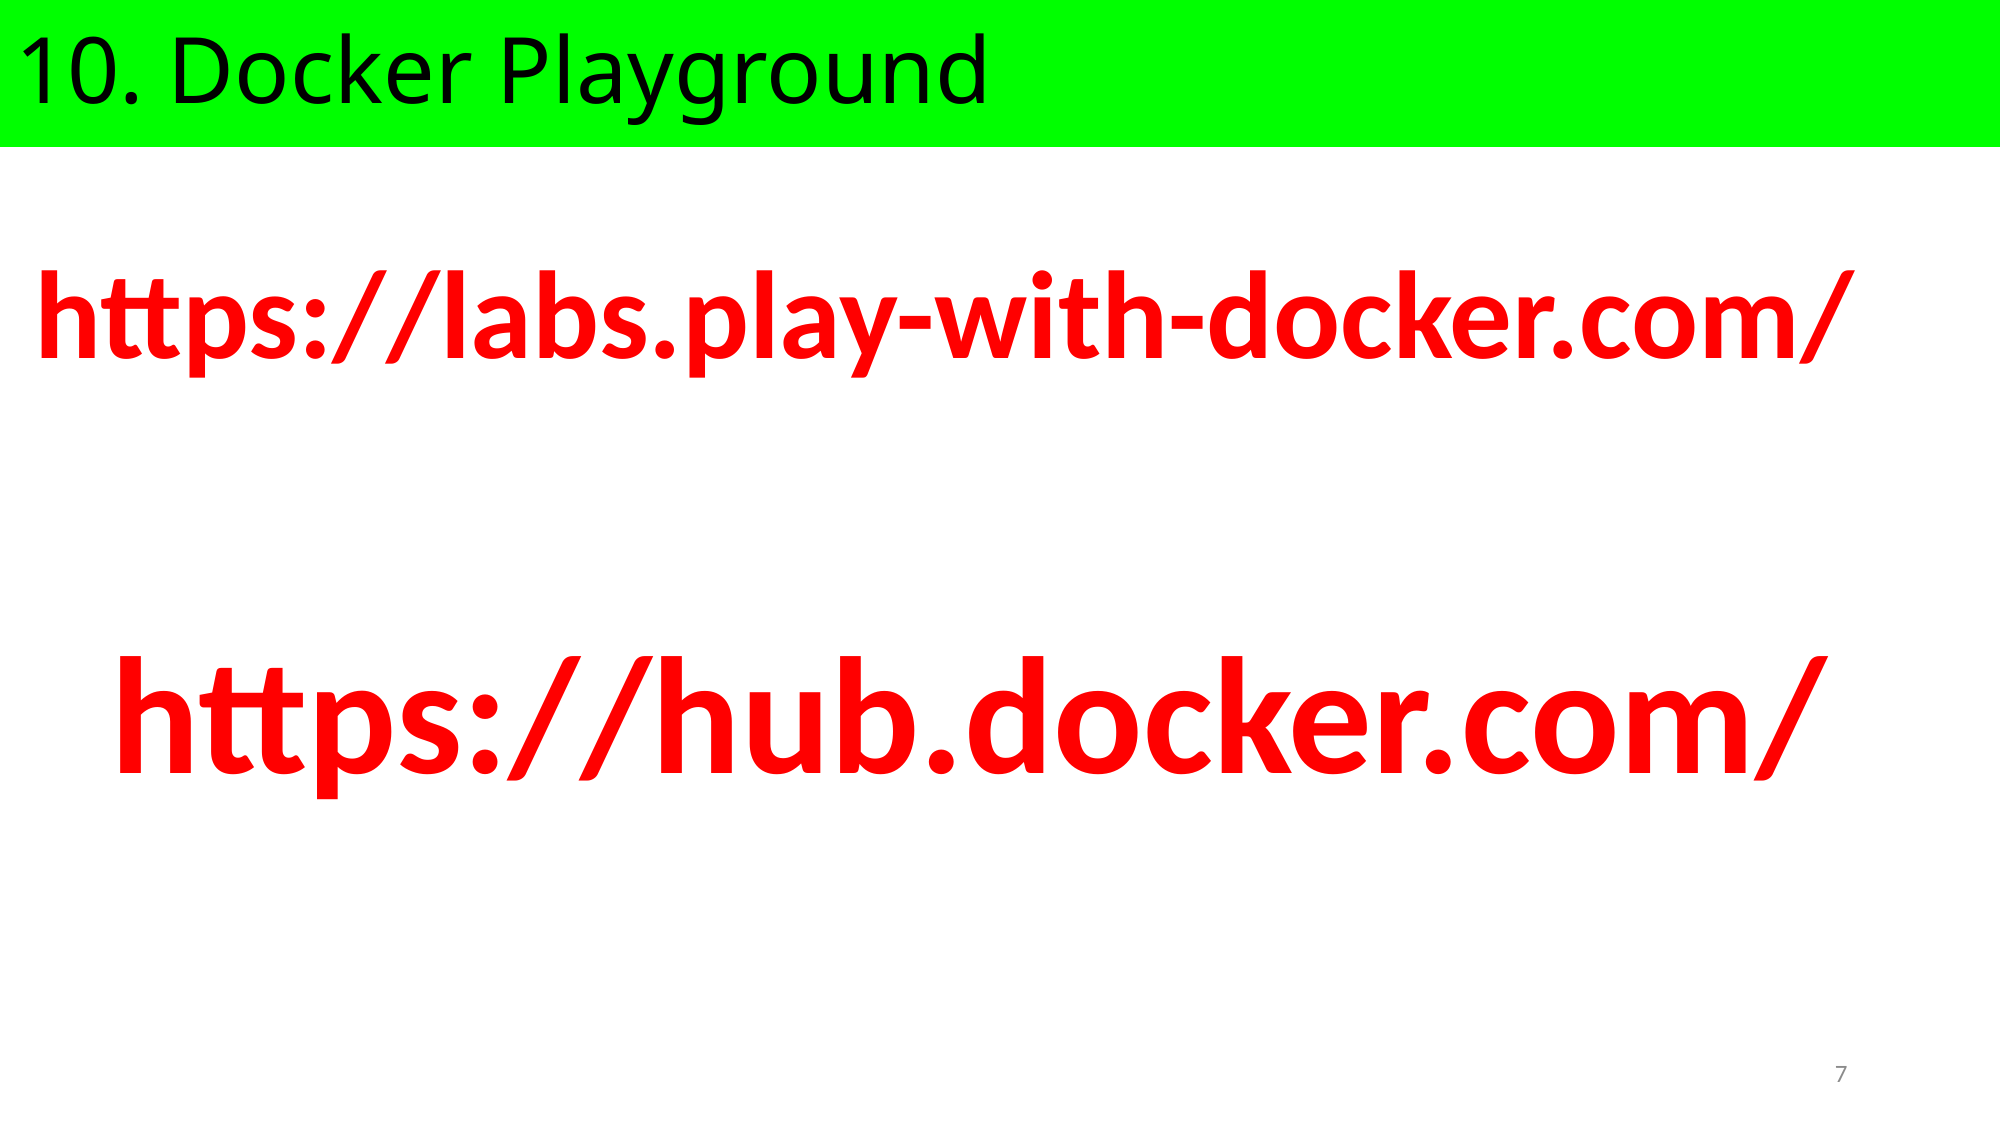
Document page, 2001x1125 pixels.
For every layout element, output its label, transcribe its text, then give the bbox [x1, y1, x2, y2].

slide_number 7 [1412, 1042, 1863, 1103]
title 10. Docker Playground [0, 0, 2000, 147]
list https://labs.play-with-docker.com/ [19, 243, 1956, 957]
text_box https://hub.docker.com/ [95, 599, 1845, 815]
